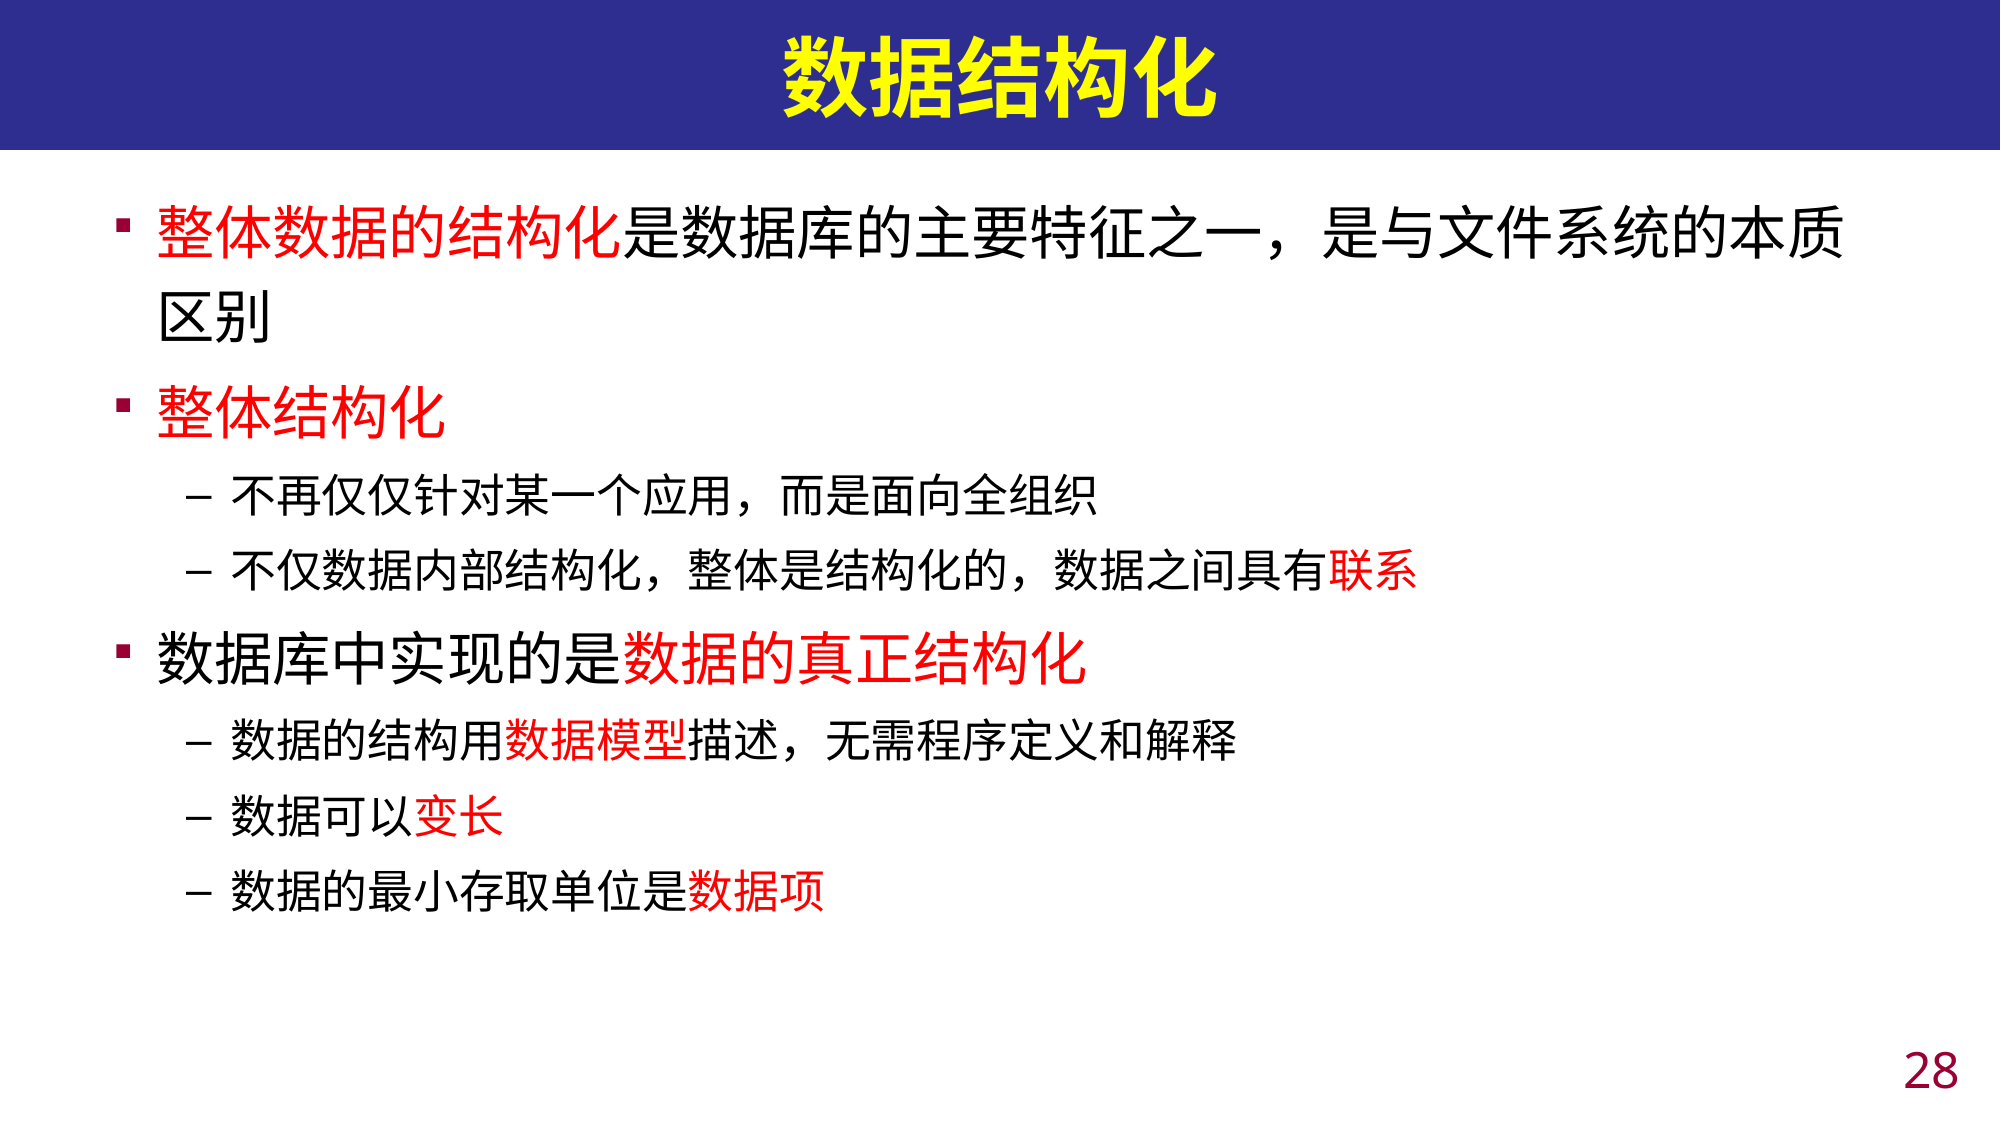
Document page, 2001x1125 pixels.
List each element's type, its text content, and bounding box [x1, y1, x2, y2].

slide_number 27 [1550, 1048, 1975, 1096]
list 整体数据的结构化是数据库的主要特征之一，是与文件系统的本质区别 整体结构化 不再仅仅针对某一个应用，而是面向全组织 不仅数据内部结构化，整体是结构化的，数据之间具有联系 数据库中实现的是数据的真正结构化 数据的结构用数据模型描述，无需程序定义和解释 数据可以变长 数据的最小存取单位是数据项 [97, 174, 1863, 1073]
title 数据结构化 [0, 0, 2000, 150]
